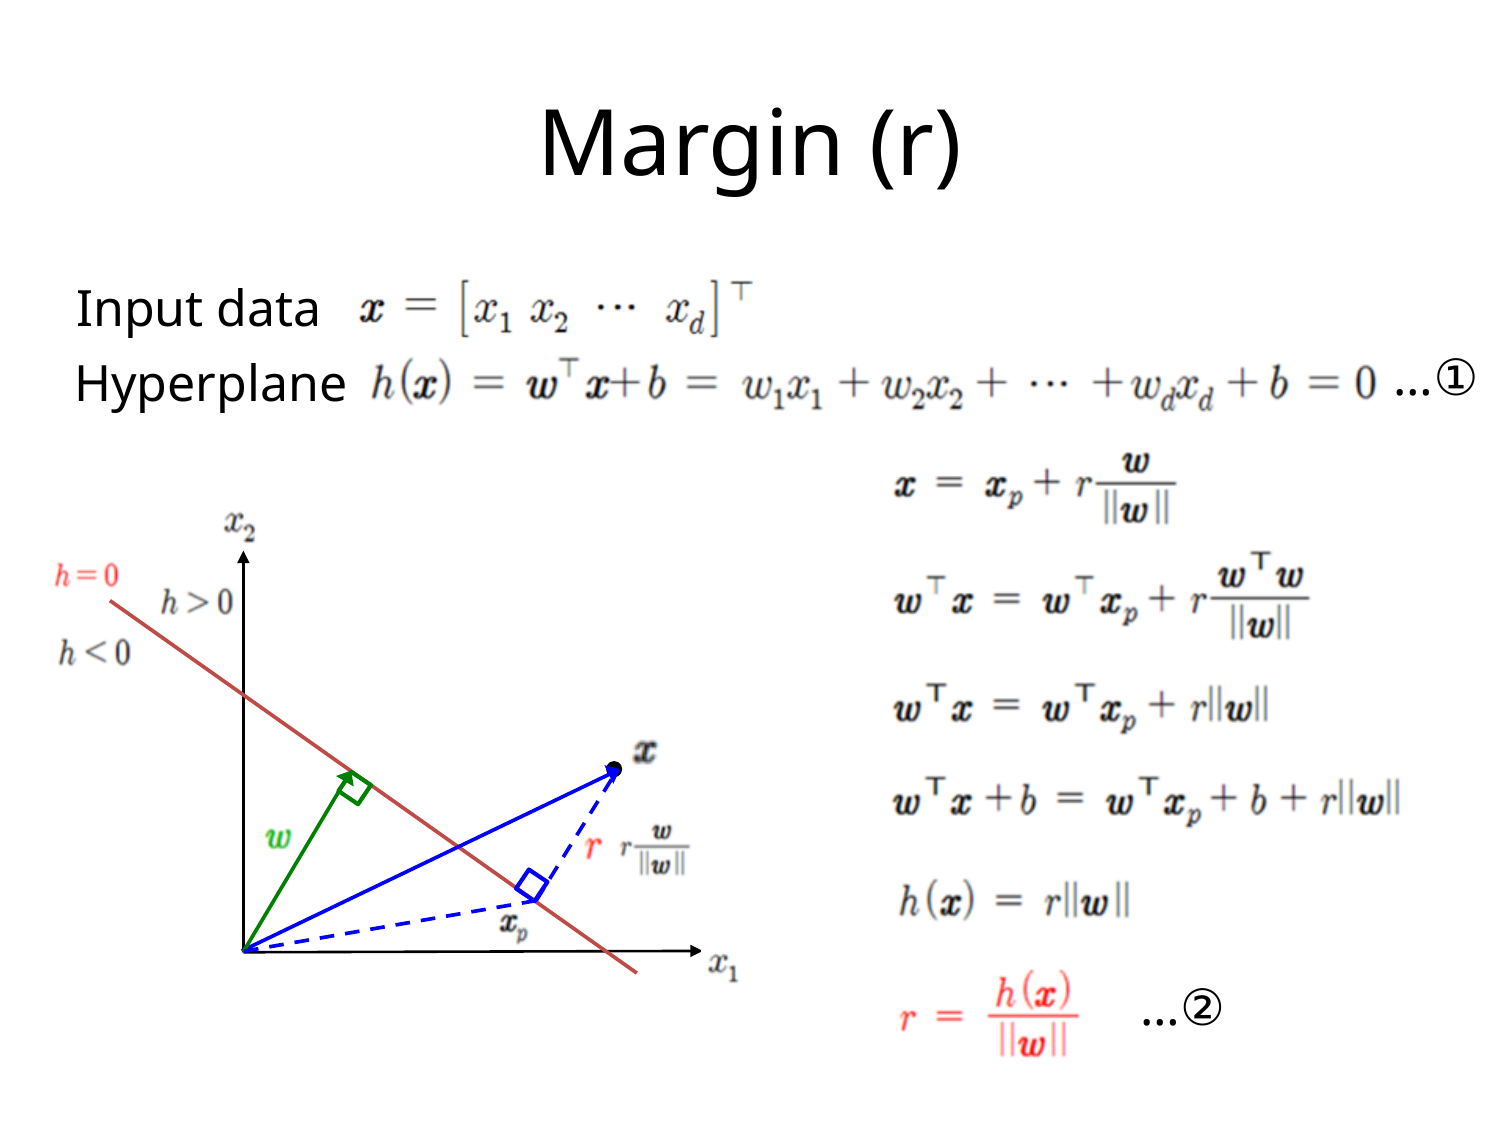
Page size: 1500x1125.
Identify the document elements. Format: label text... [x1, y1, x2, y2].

picture [626, 736, 667, 773]
picture [878, 662, 1282, 745]
picture [878, 754, 1412, 946]
text_box Input data [61, 269, 337, 344]
title Margin (r) [41, 45, 1459, 233]
picture [50, 629, 138, 674]
picture [220, 509, 263, 548]
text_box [241, 900, 537, 952]
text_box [520, 774, 615, 901]
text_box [540, 910, 611, 952]
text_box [243, 770, 367, 899]
text_box Hyperplane [59, 344, 363, 419]
text_box …① [1379, 338, 1494, 413]
picture [50, 553, 127, 599]
picture [700, 950, 746, 989]
picture [878, 540, 1322, 653]
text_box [370, 773, 521, 899]
picture [582, 836, 606, 865]
picture [150, 573, 239, 623]
picture [873, 442, 1200, 534]
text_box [109, 600, 638, 974]
picture [615, 821, 697, 882]
picture [356, 271, 755, 343]
picture [368, 349, 1381, 421]
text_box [886, 956, 1243, 1073]
